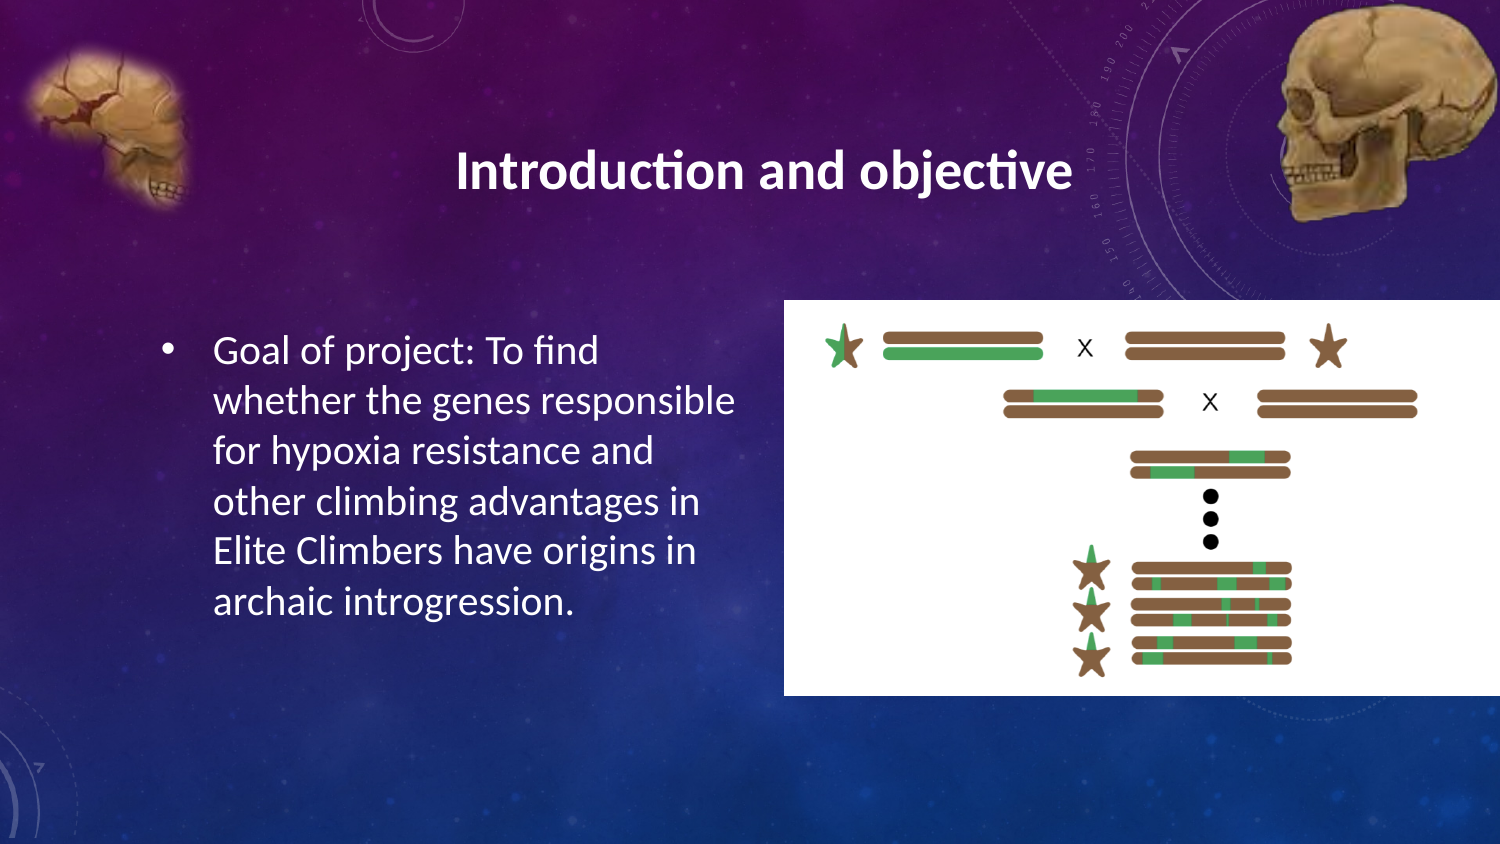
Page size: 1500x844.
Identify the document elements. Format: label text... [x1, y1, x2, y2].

list Goal of project: To find whether the genes responsible for hypoxia resistance and other climbing advantages in Elite Climbers have origins in archaic introgression. [126, 284, 750, 713]
picture [0, 0, 1500, 844]
title Introduction and objective [147, 77, 1394, 257]
